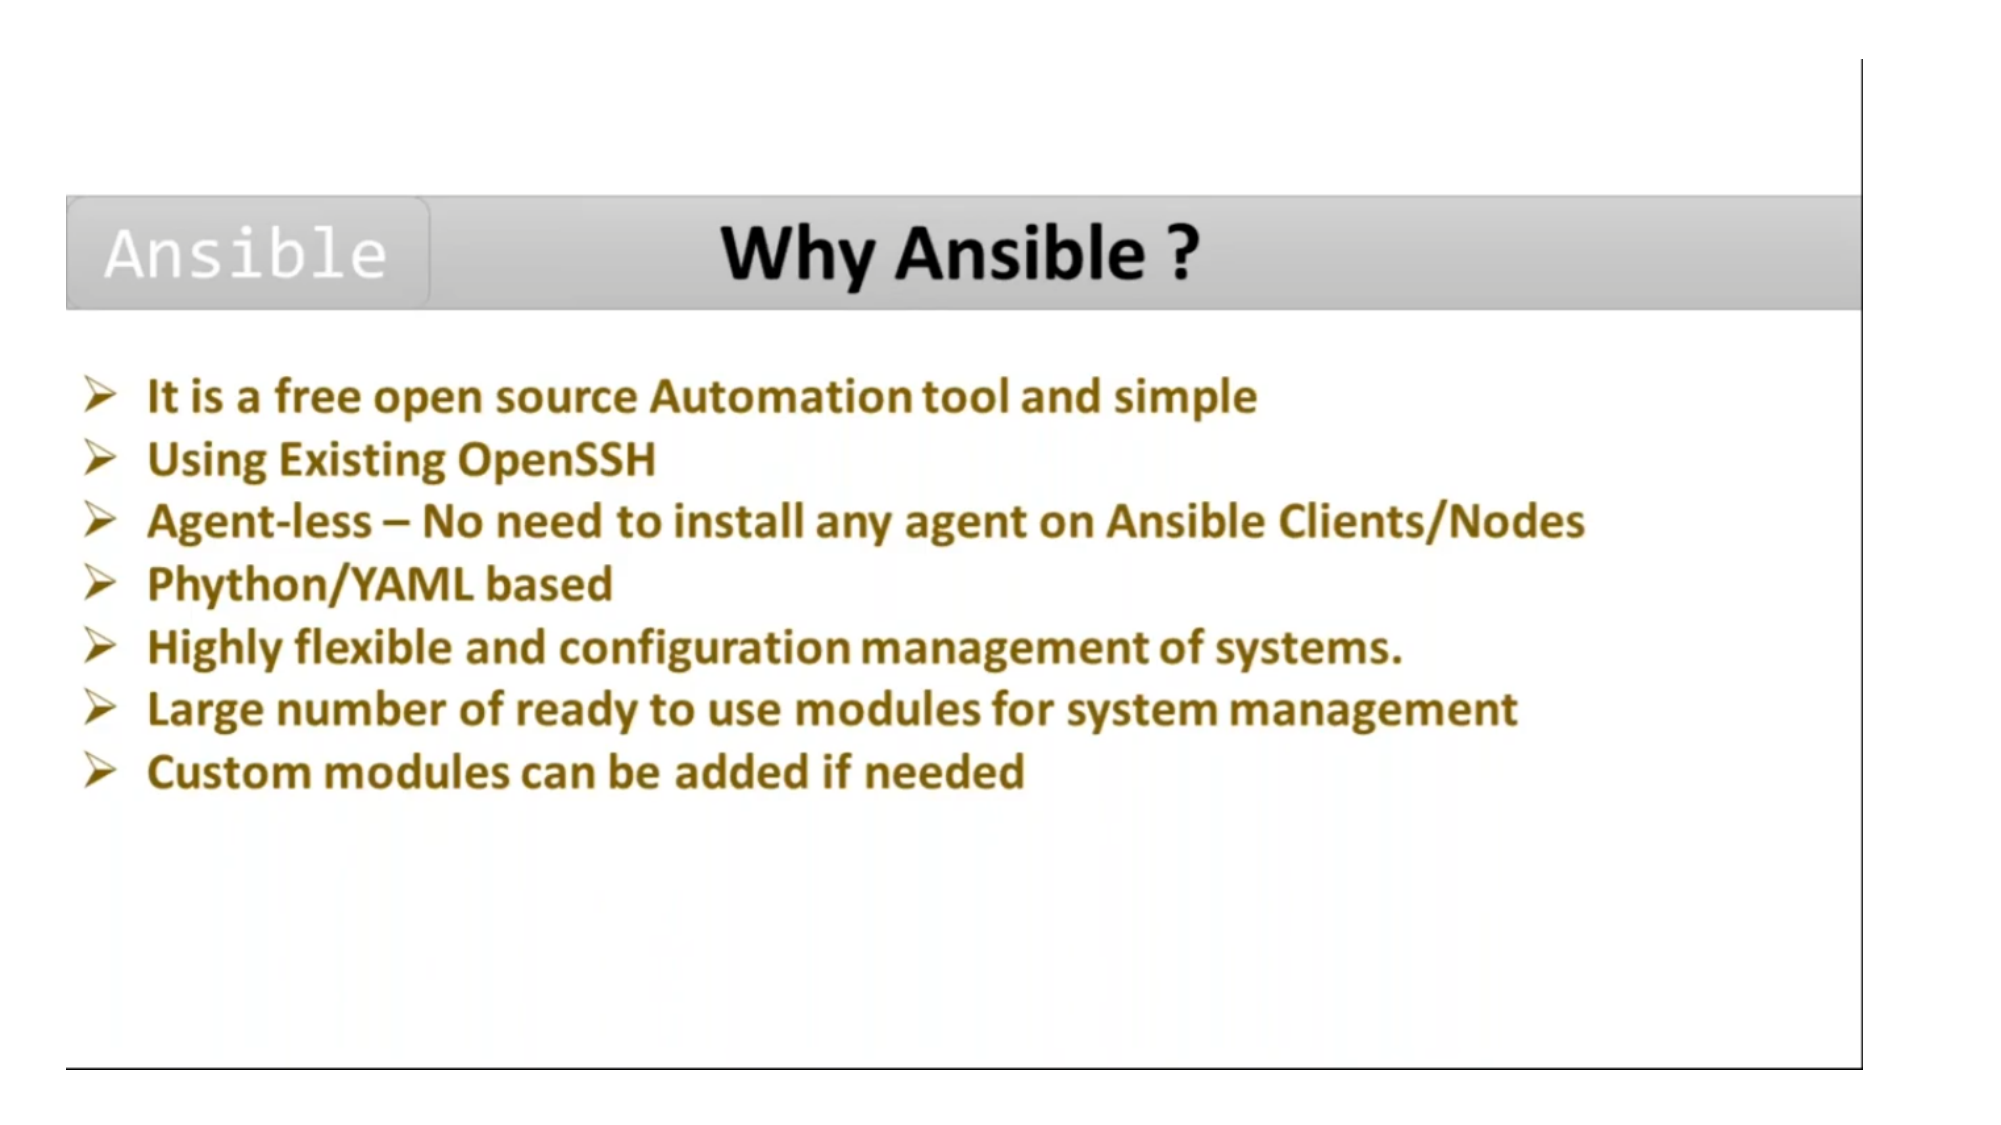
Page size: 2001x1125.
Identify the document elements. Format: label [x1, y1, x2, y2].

picture [65, 59, 1863, 1070]
